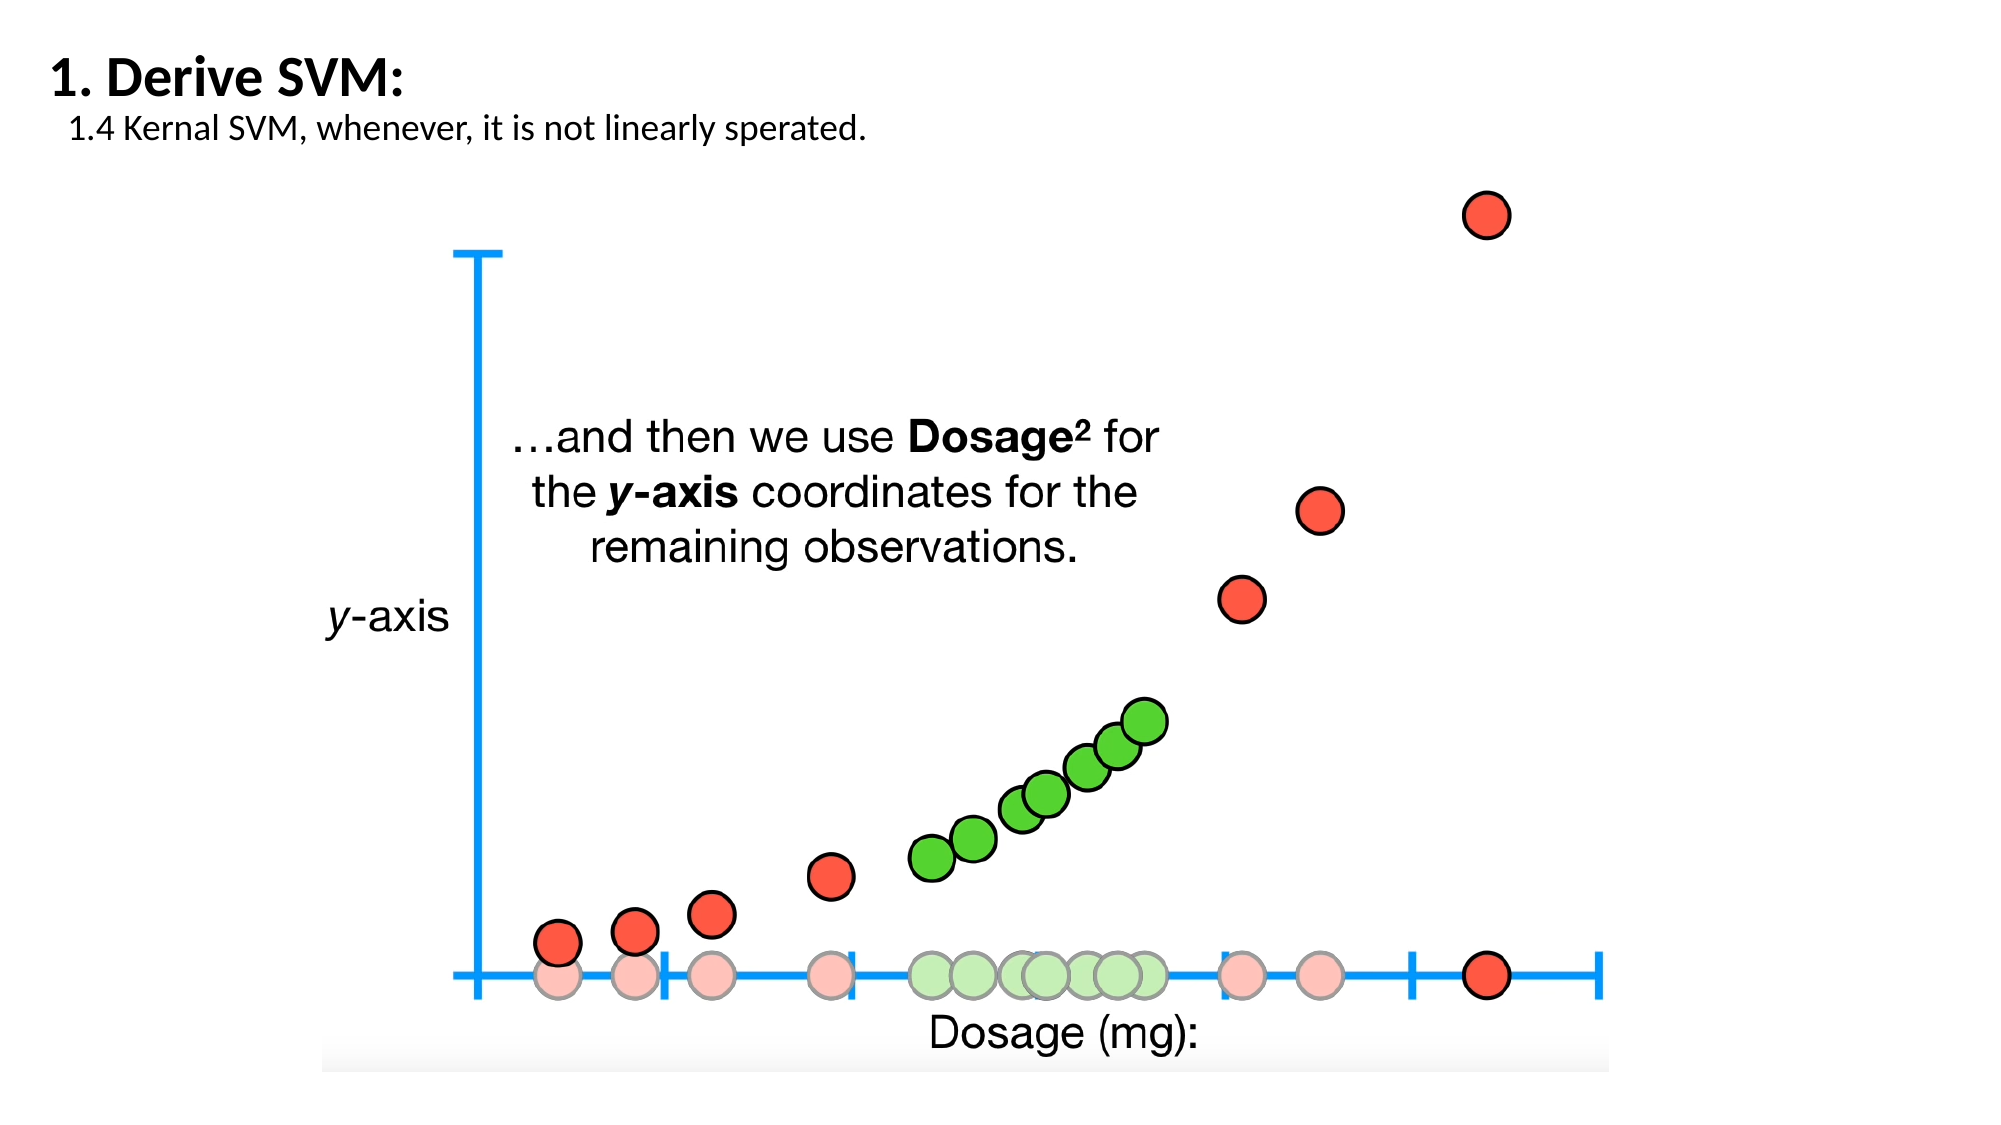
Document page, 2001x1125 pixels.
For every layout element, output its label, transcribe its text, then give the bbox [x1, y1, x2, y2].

text_box 1. Derive SVM: [33, 30, 680, 116]
picture [322, 186, 1609, 1072]
text_box 1.4 Kernal SVM, whenever, it is not linearly sperated. [52, 95, 1879, 155]
